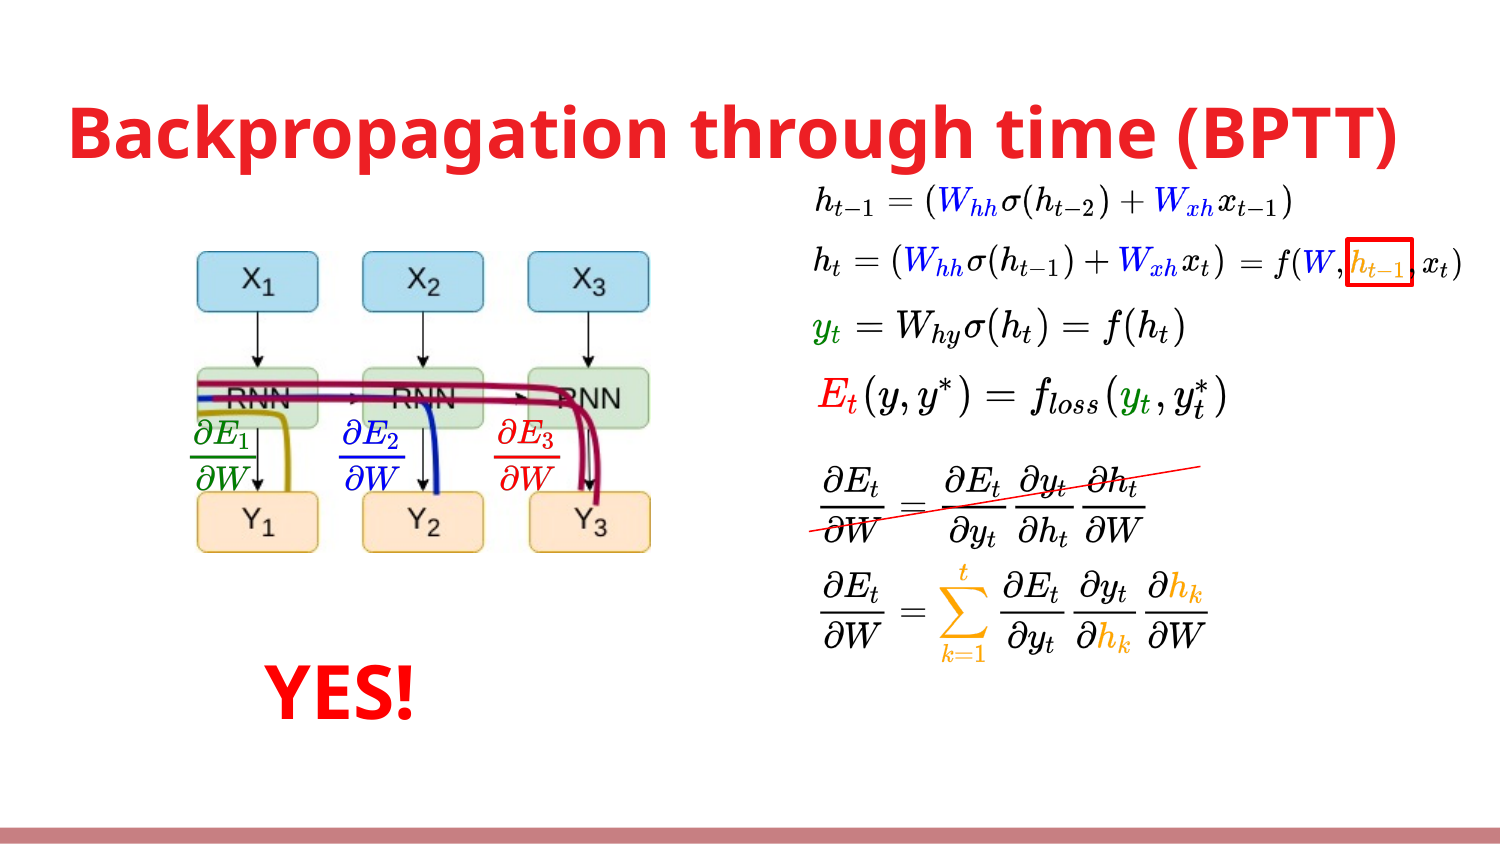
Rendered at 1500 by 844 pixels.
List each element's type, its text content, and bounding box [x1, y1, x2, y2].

picture [1239, 241, 1472, 284]
title Backpropagation through time (BPTT) [51, 72, 1449, 189]
picture [814, 181, 1294, 224]
picture [184, 250, 652, 553]
text_box YES! [250, 629, 495, 746]
picture [812, 241, 1226, 284]
picture [816, 371, 1229, 423]
picture [809, 461, 1218, 671]
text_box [808, 466, 1201, 532]
picture [812, 304, 1188, 351]
